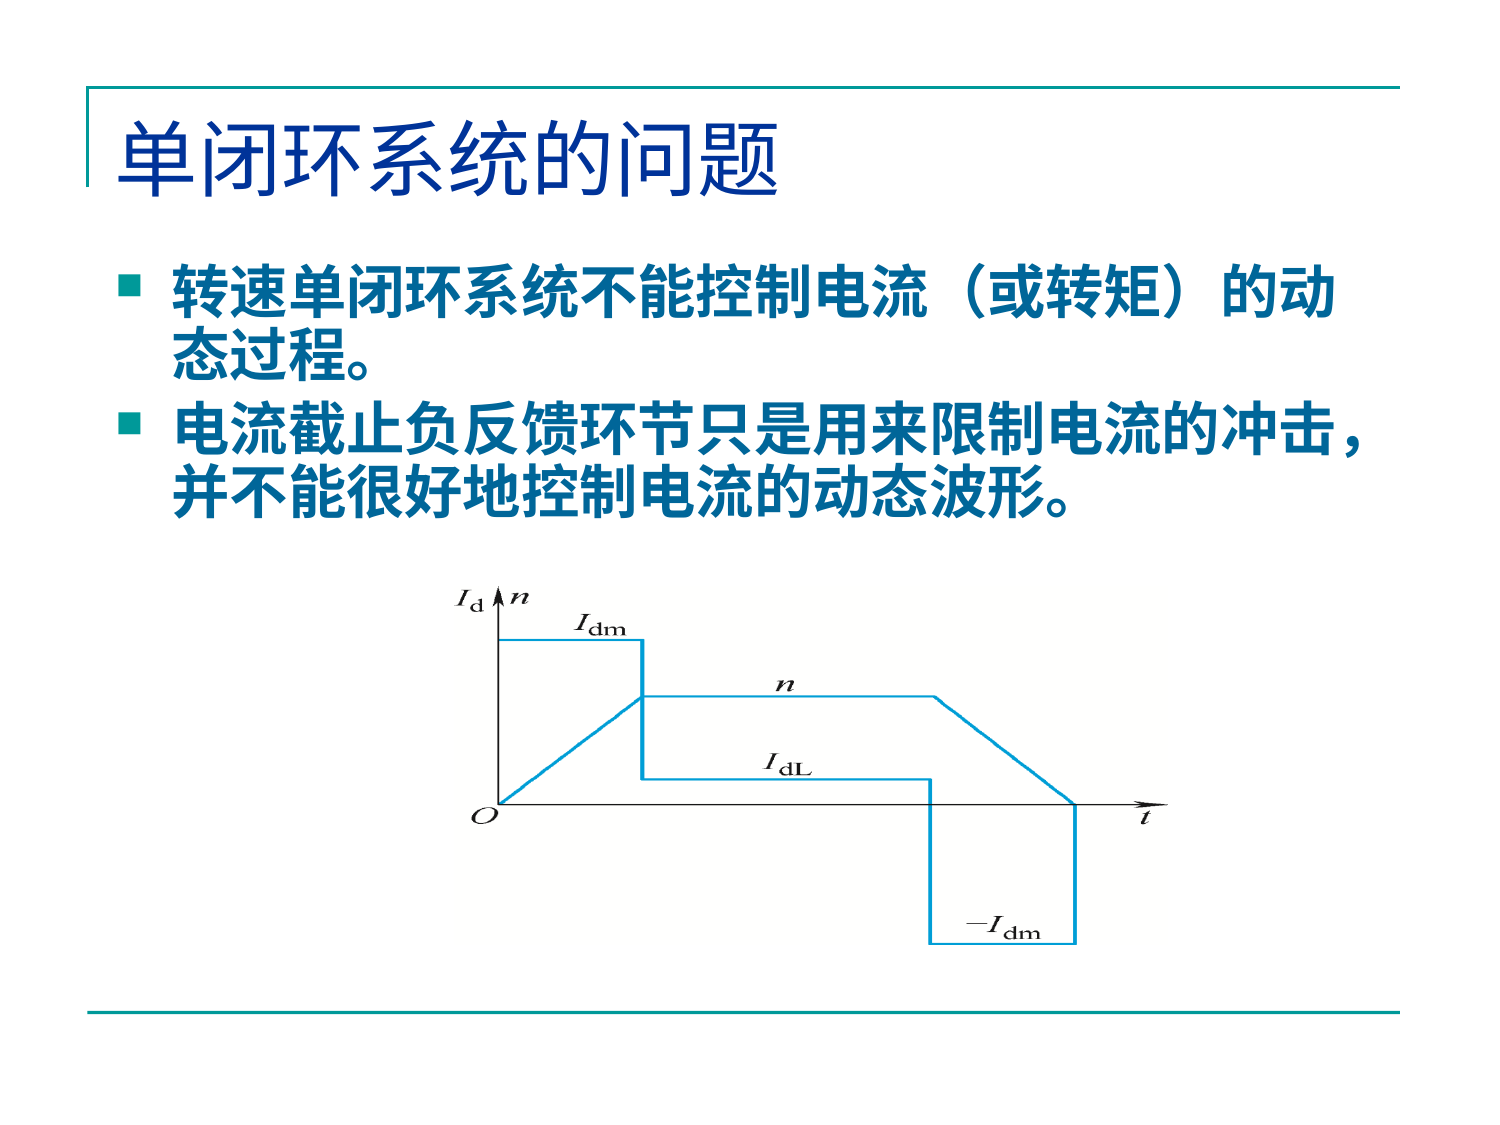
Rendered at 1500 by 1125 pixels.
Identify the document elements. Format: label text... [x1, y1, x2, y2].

picture [645, 698, 1073, 942]
picture [454, 586, 1168, 945]
list 转速单闭环系统不能控制电流（或转矩）的动态过程。 电流截止负反馈环节只是用来限制电流的冲击，并不能很好地控制电流的动态波形。 [100, 255, 1388, 1048]
title 单闭环系统的问题 [99, 99, 1365, 201]
